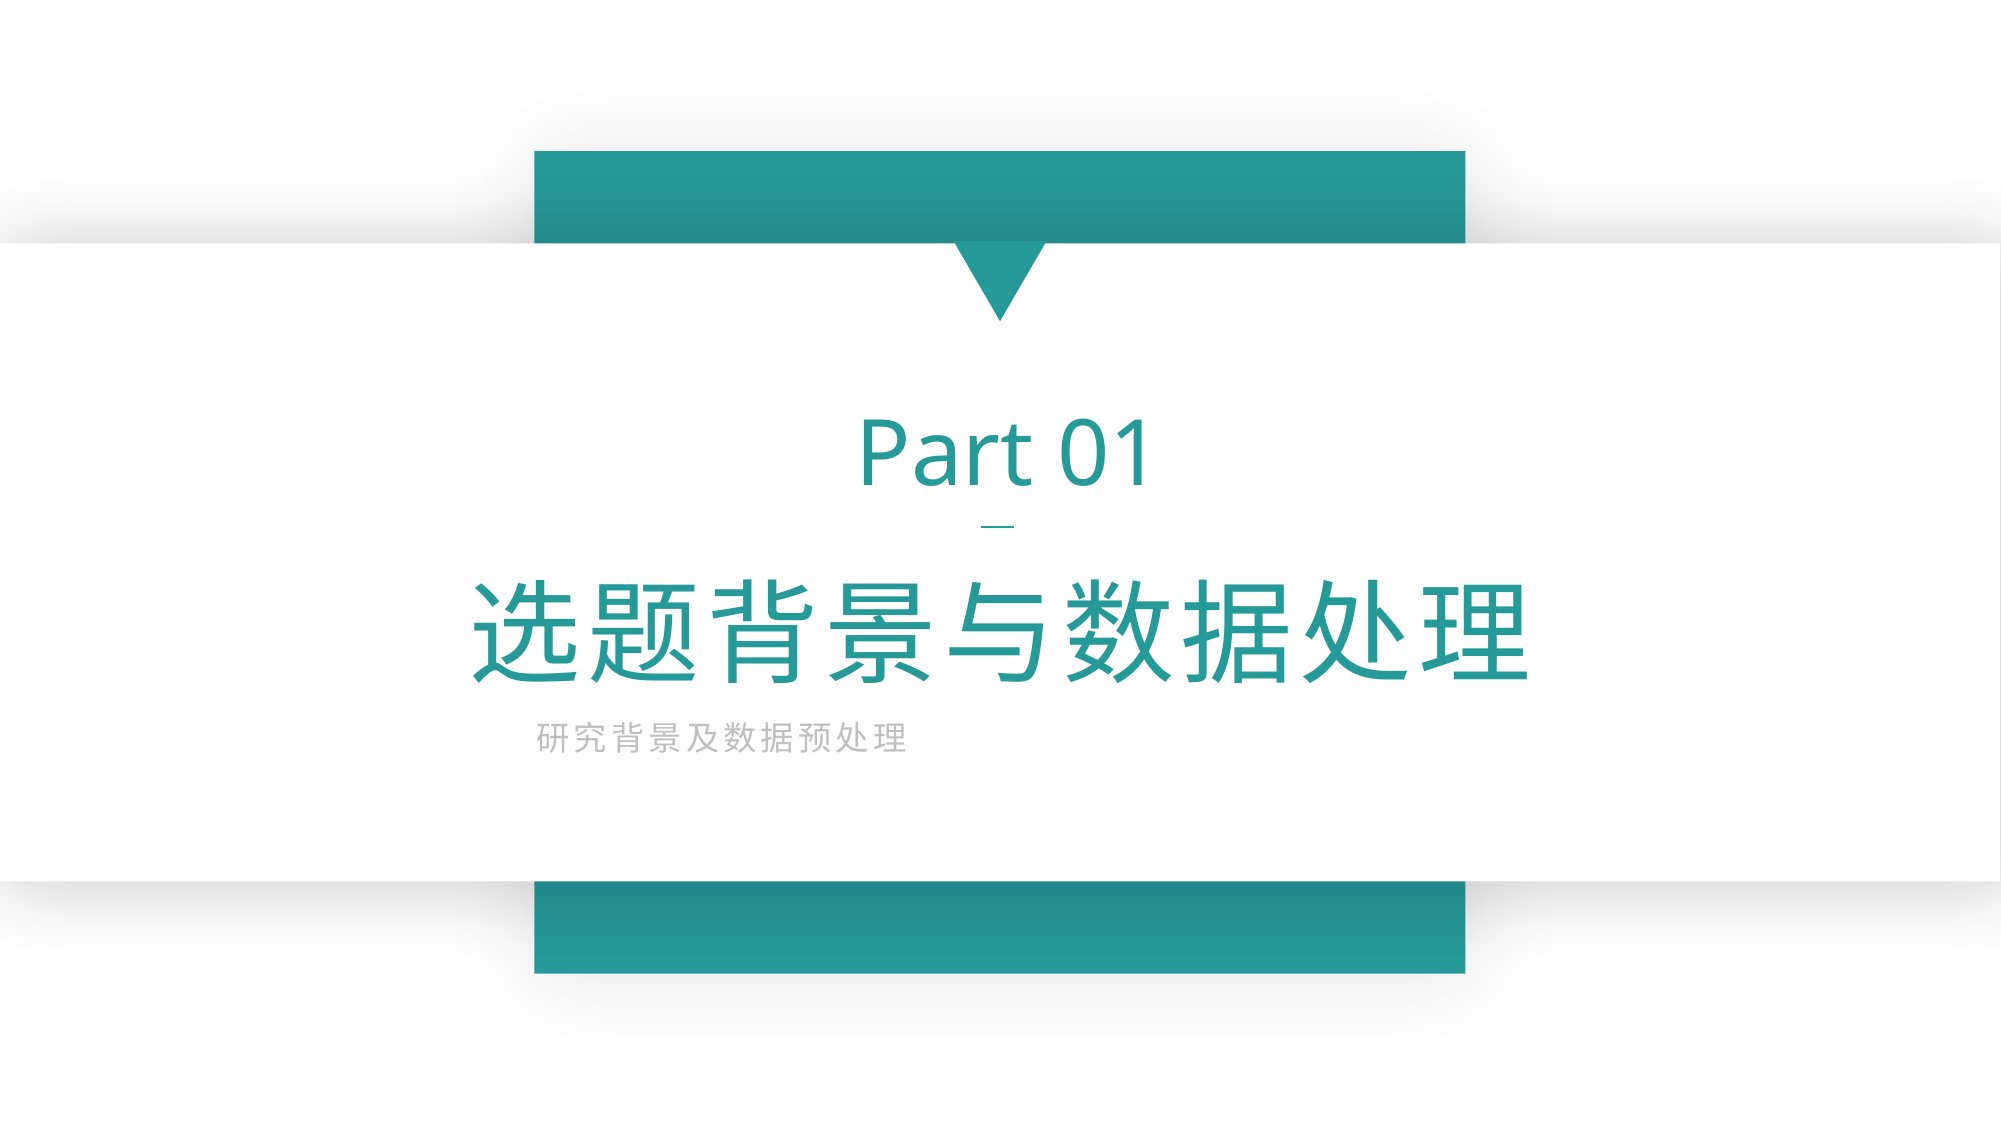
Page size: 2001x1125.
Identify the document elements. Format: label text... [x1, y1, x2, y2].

title 选题背景与数据处理 [137, 569, 1863, 707]
text_box 研究背景及数据预处理 [521, 709, 1479, 765]
